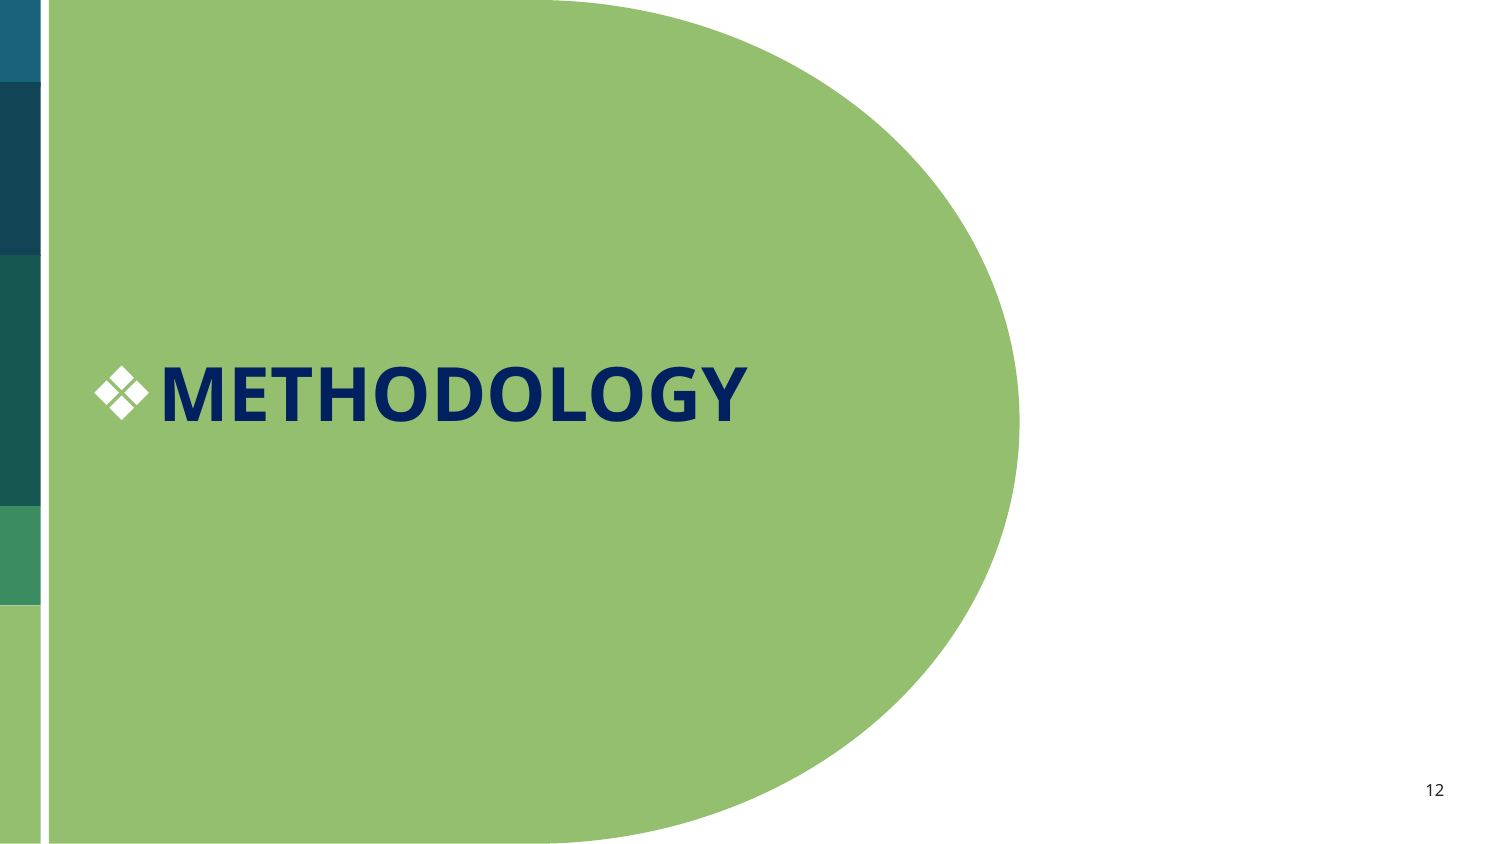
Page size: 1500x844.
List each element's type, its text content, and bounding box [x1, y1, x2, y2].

text_box METHODOLOGY [0, 331, 860, 452]
slide_number 12 [1389, 764, 1480, 830]
text_box [48, 0, 1020, 844]
